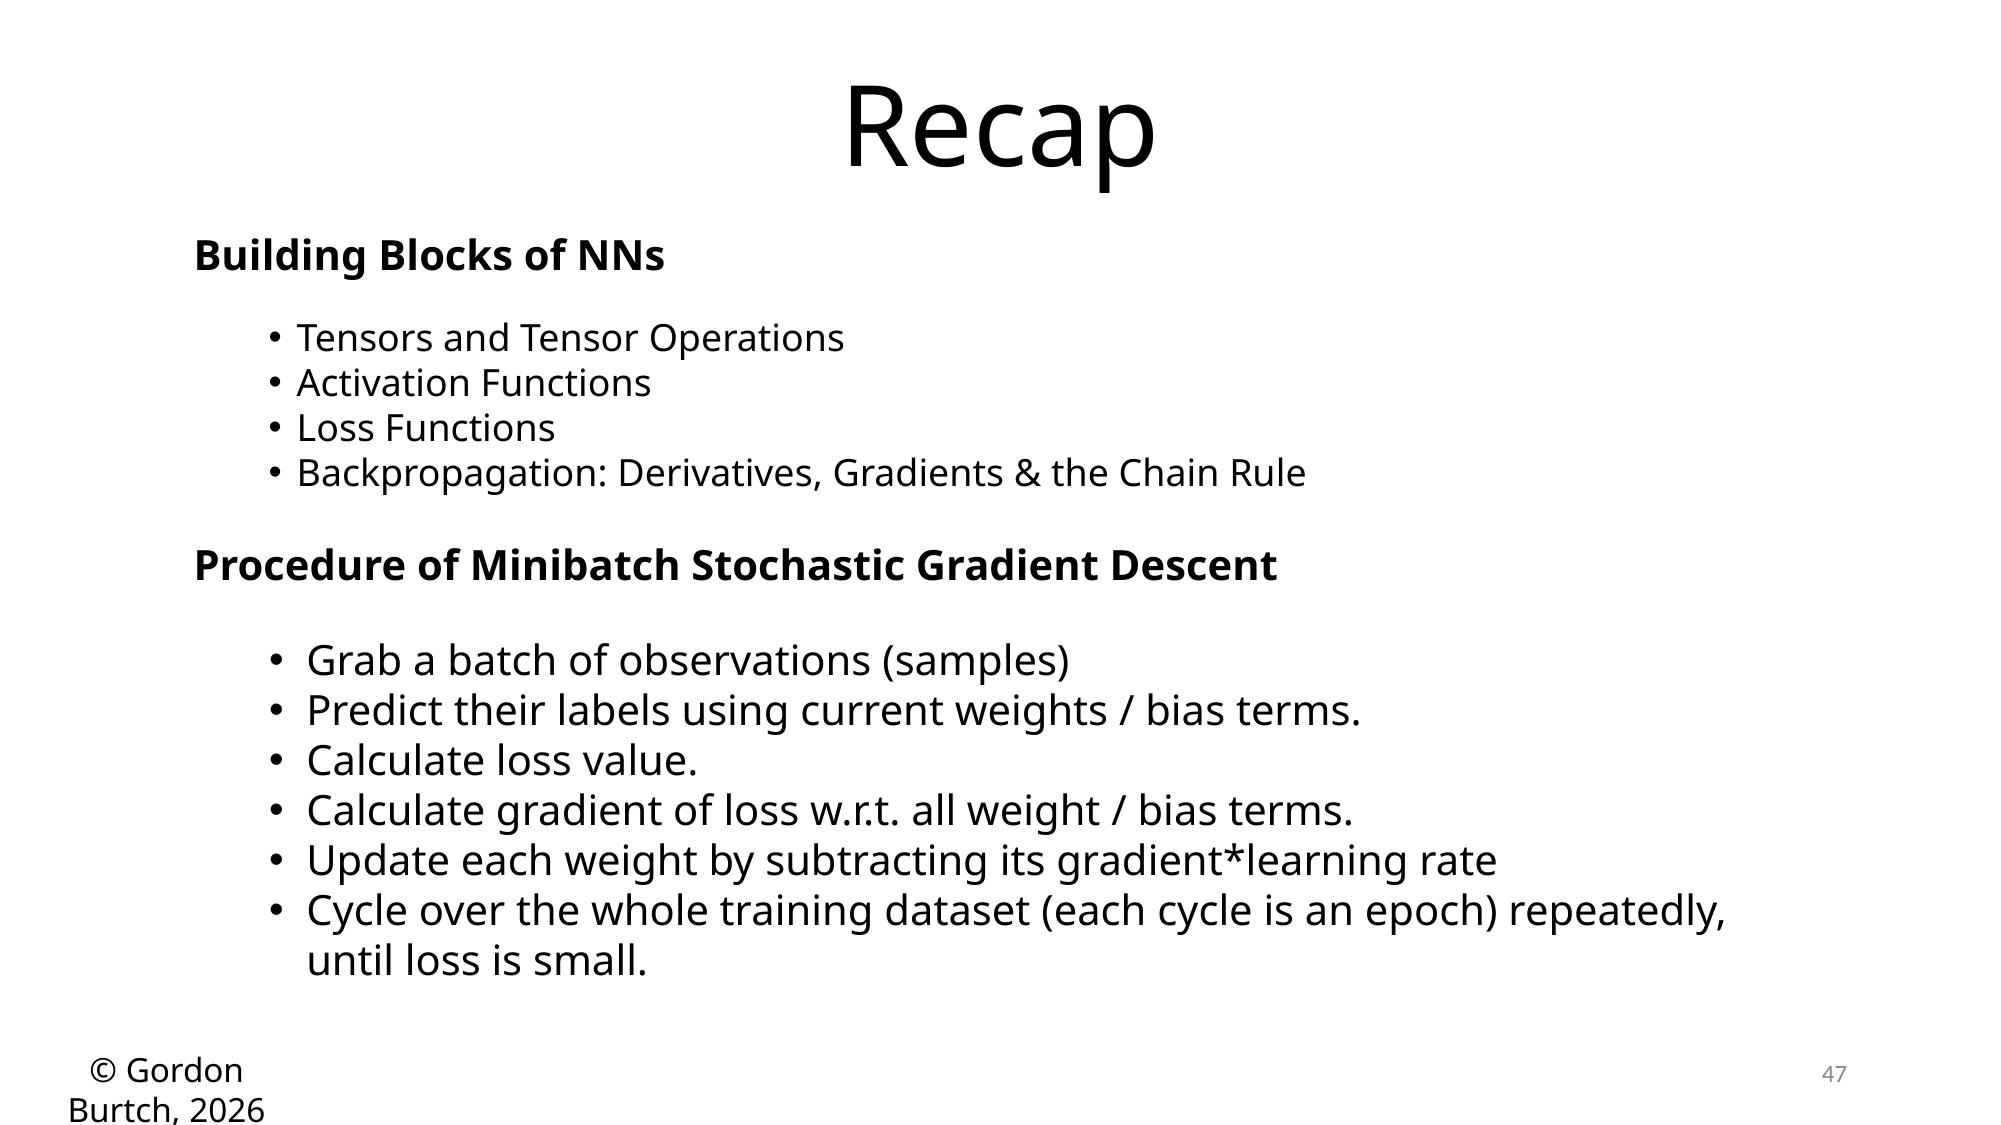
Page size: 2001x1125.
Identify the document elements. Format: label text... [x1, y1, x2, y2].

slide_number 47 [1822, 1042, 1863, 1103]
text_box Recap [207, 46, 1792, 196]
text_box Building Blocks of NNs Tensors and Tensor Operations Activation Functions Loss Functions Backpropagation: Derivatives, Gradients & the Chain Rule Procedure of Minibatch Stochastic Gradient Descent Grab a batch of observations (samples) Predict their labels using current weights / bias terms. Calculate loss value. Calculate gradient of loss w.r.t. all weight / bias terms. Update each weight by subtracting its gradient*learning rate Cycle over the whole training dataset (each cycle is an epoch) repeatedly, until loss is small. [178, 221, 1822, 1117]
